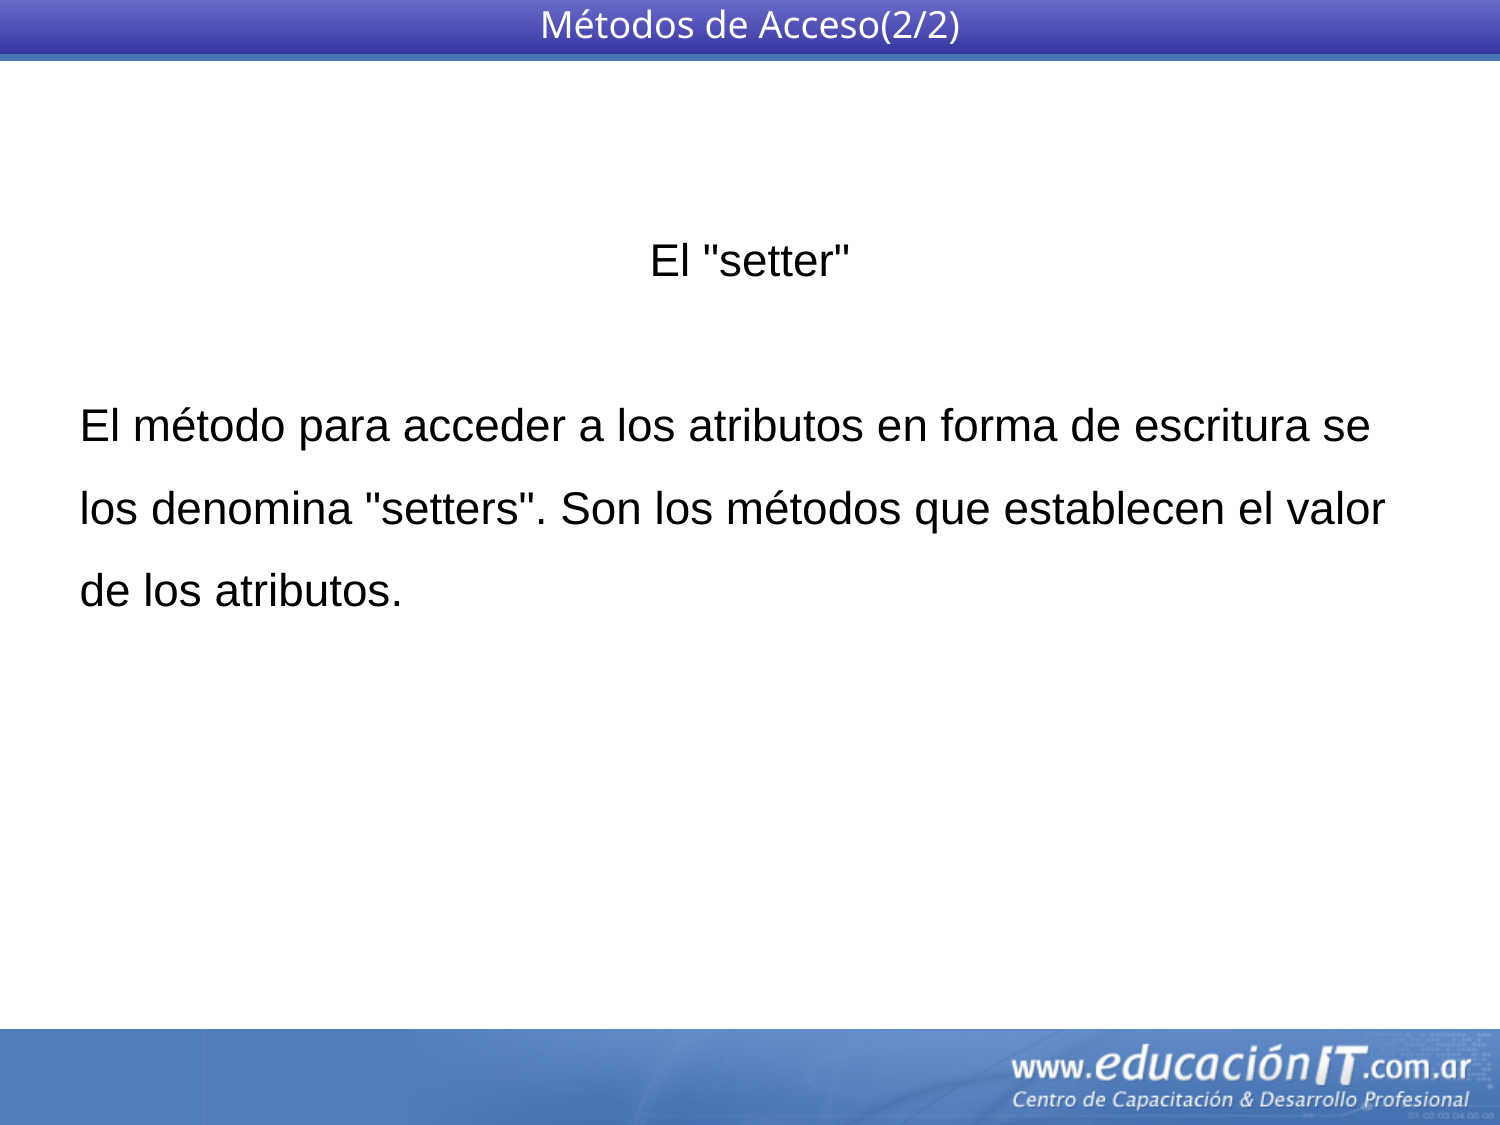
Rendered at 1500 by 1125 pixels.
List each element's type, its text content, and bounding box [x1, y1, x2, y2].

text_box El "setter" El método para acceder a los atributos en forma de escritura se los denomina "setters". Son los métodos que establecen el valor de los atributos. [64, 196, 1436, 1025]
text_box Métodos de Acceso(2/2) [0, 0, 1500, 54]
picture [0, 1029, 1500, 1125]
picture [0, 54, 1500, 61]
